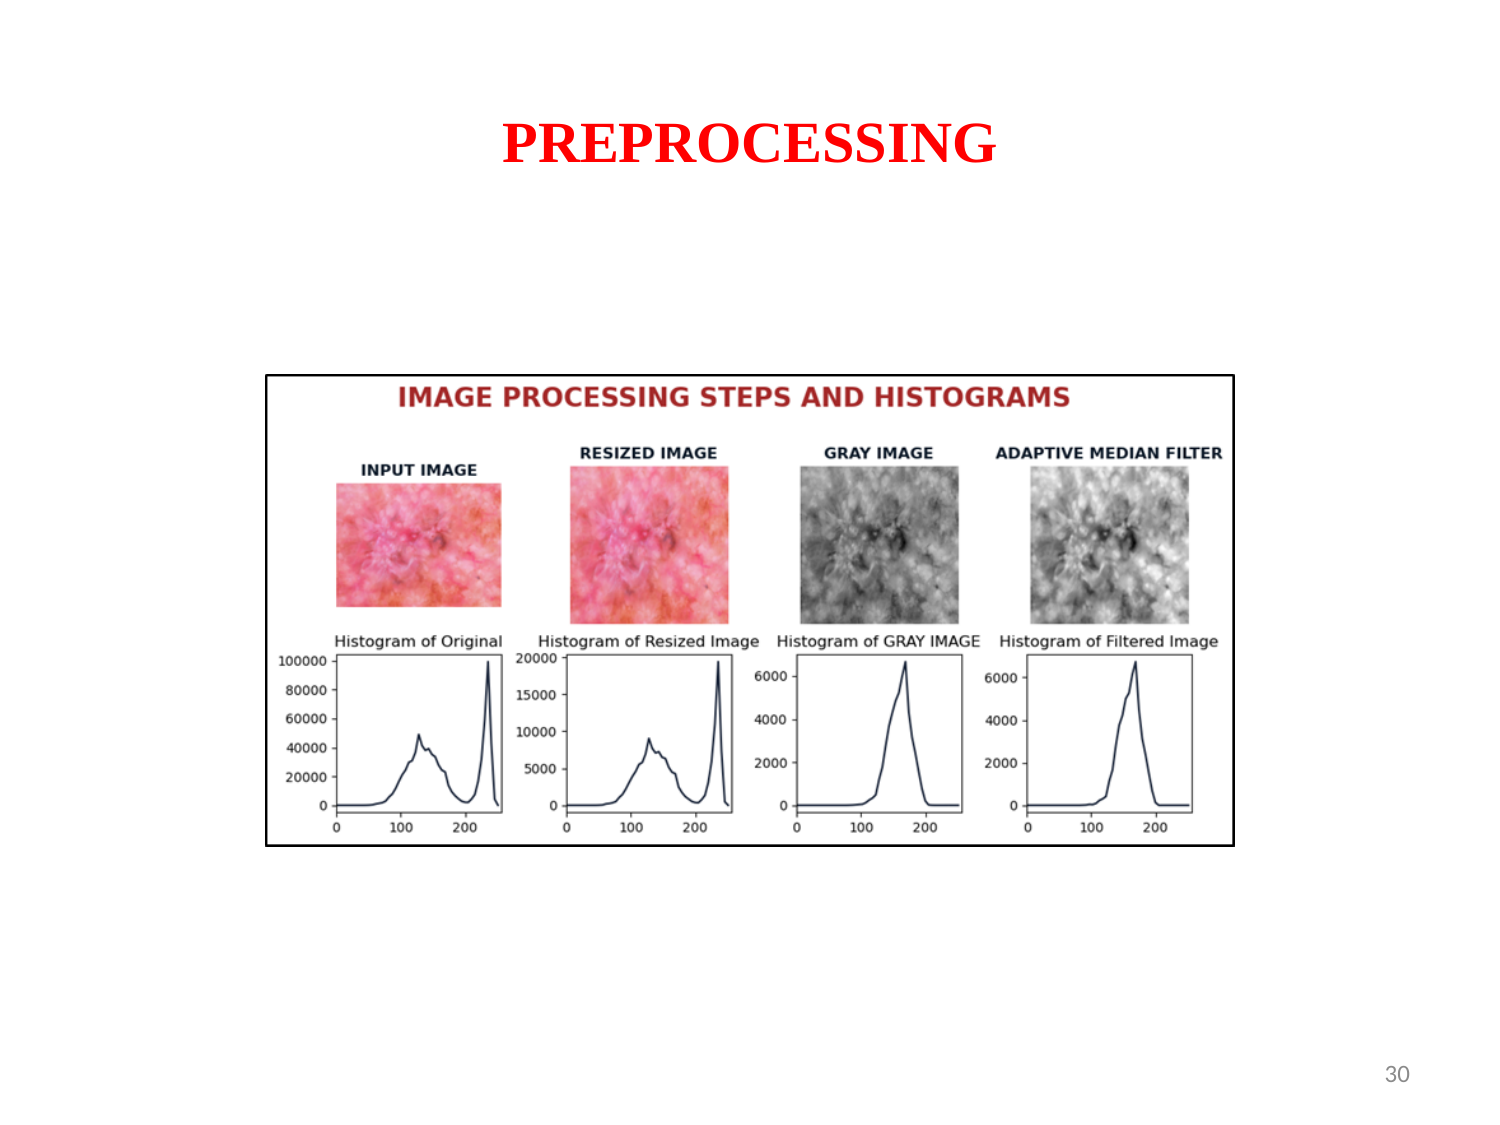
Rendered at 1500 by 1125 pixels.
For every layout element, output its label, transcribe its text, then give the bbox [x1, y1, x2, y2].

title PREPROCESSING [75, 45, 1425, 233]
picture [265, 374, 1235, 847]
slide_number 30 [1074, 1042, 1425, 1103]
